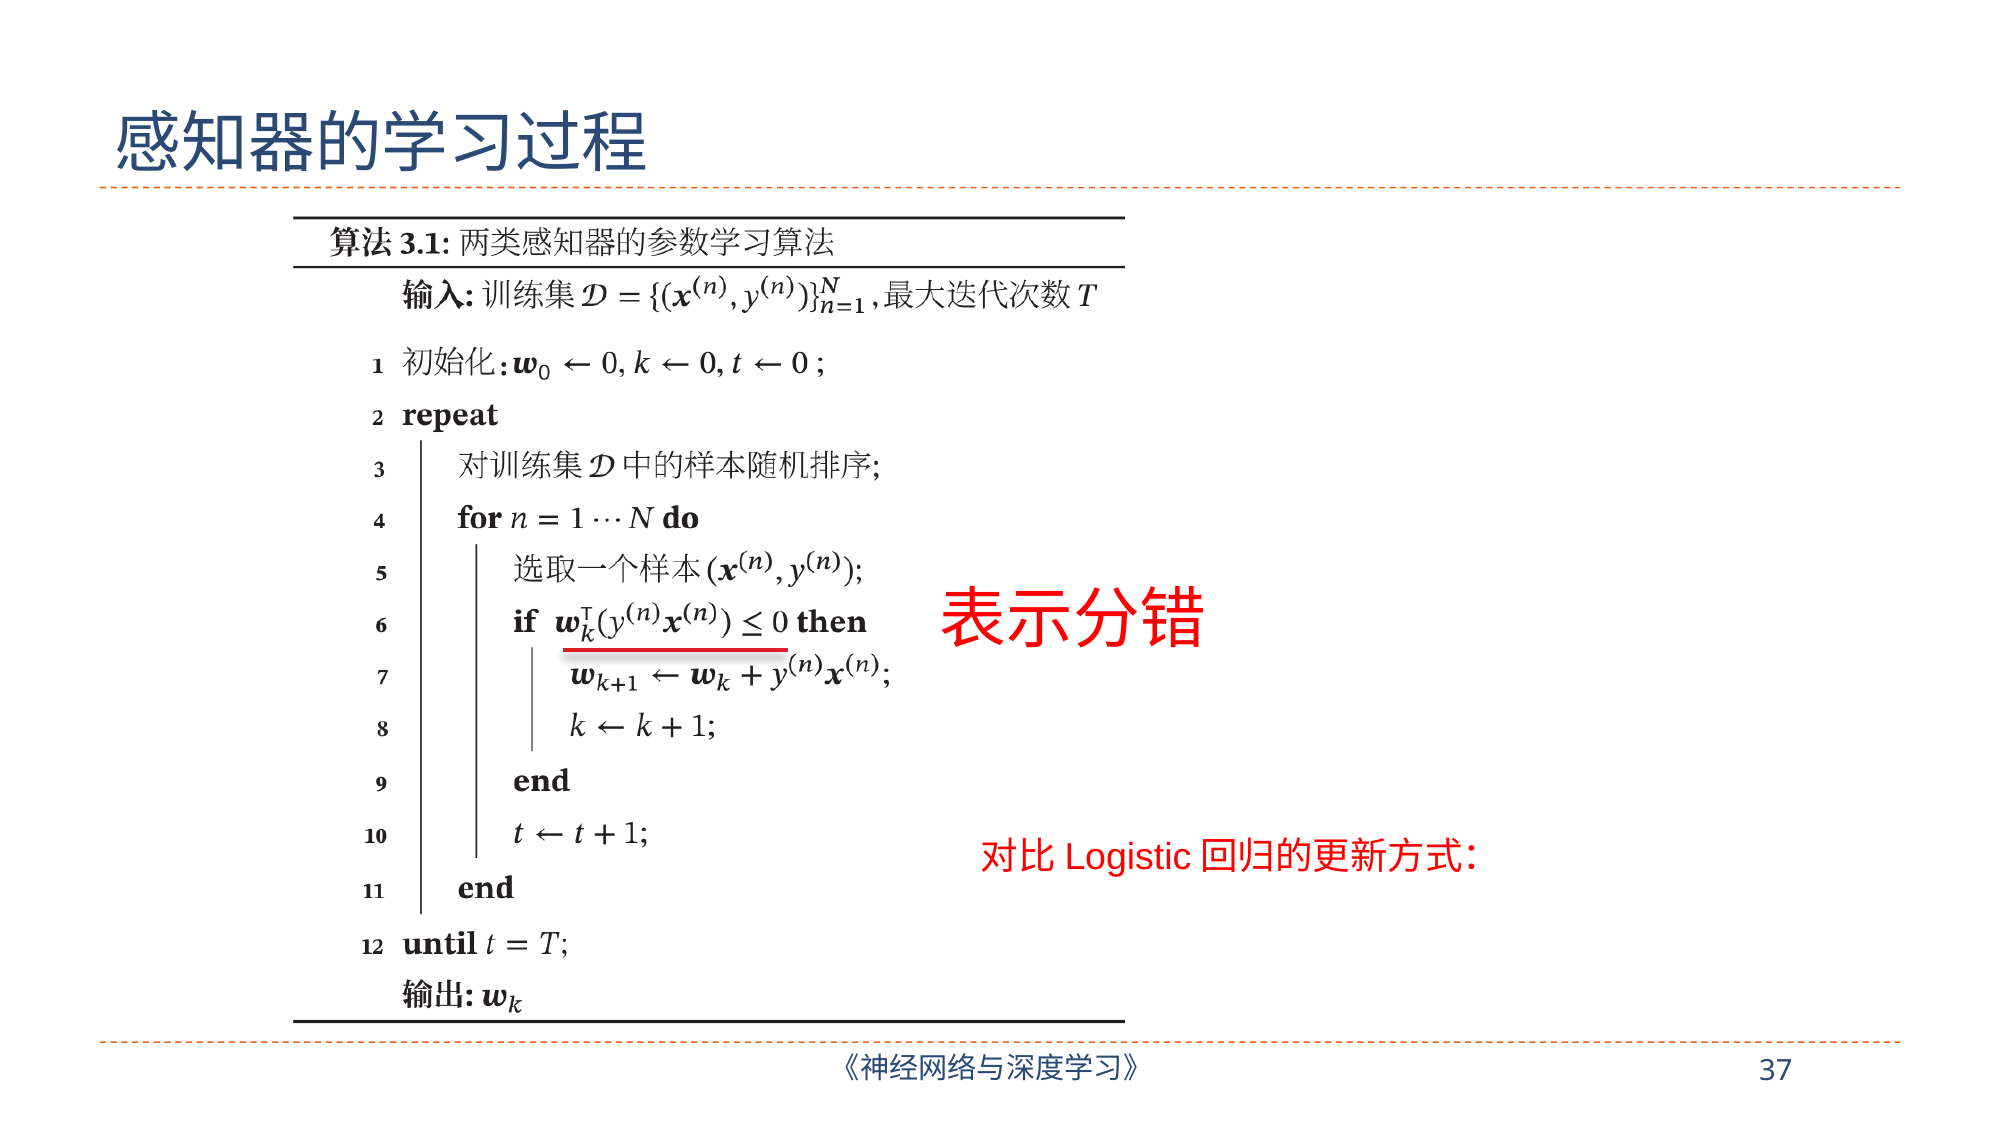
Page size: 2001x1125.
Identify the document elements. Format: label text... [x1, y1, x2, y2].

title 感知器的学习过程 [99, 24, 1900, 188]
text_box 表示分错 [1131, 568, 1263, 663]
picture [288, 200, 1126, 1032]
text_box 对比Logistic回归的更新方式： [1131, 824, 1516, 885]
